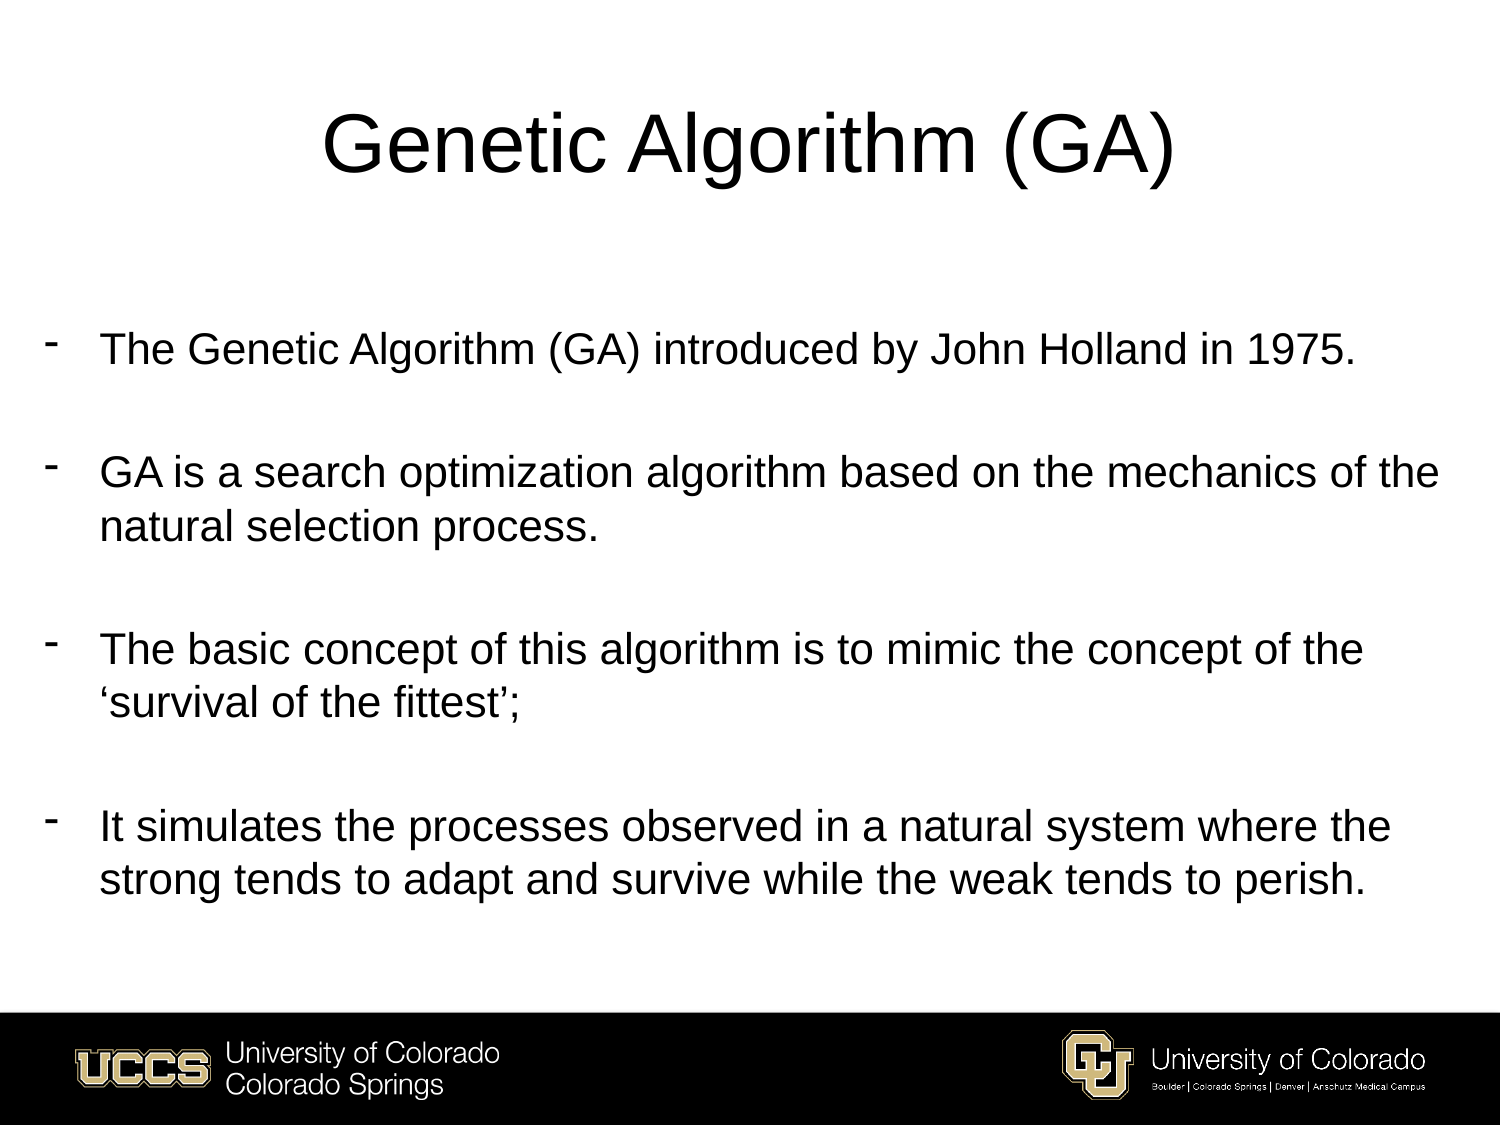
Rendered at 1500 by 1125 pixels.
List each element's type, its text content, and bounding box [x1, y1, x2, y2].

picture [75, 1041, 499, 1100]
list The Genetic Algorithm (GA) introduced by John Holland in 1975. GA is a search optimization algorithm based on the mechanics of the natural selection process. The basic concept of this algorithm is to mimic the concept of the ‘survival of the fittest’; It simulates the processes observed in a natural system where the strong tends to adapt and survive while the weak tends to perish. [29, 312, 1465, 921]
picture [1062, 1030, 1425, 1100]
title Genetic Algorithm (GA) [75, 45, 1425, 233]
